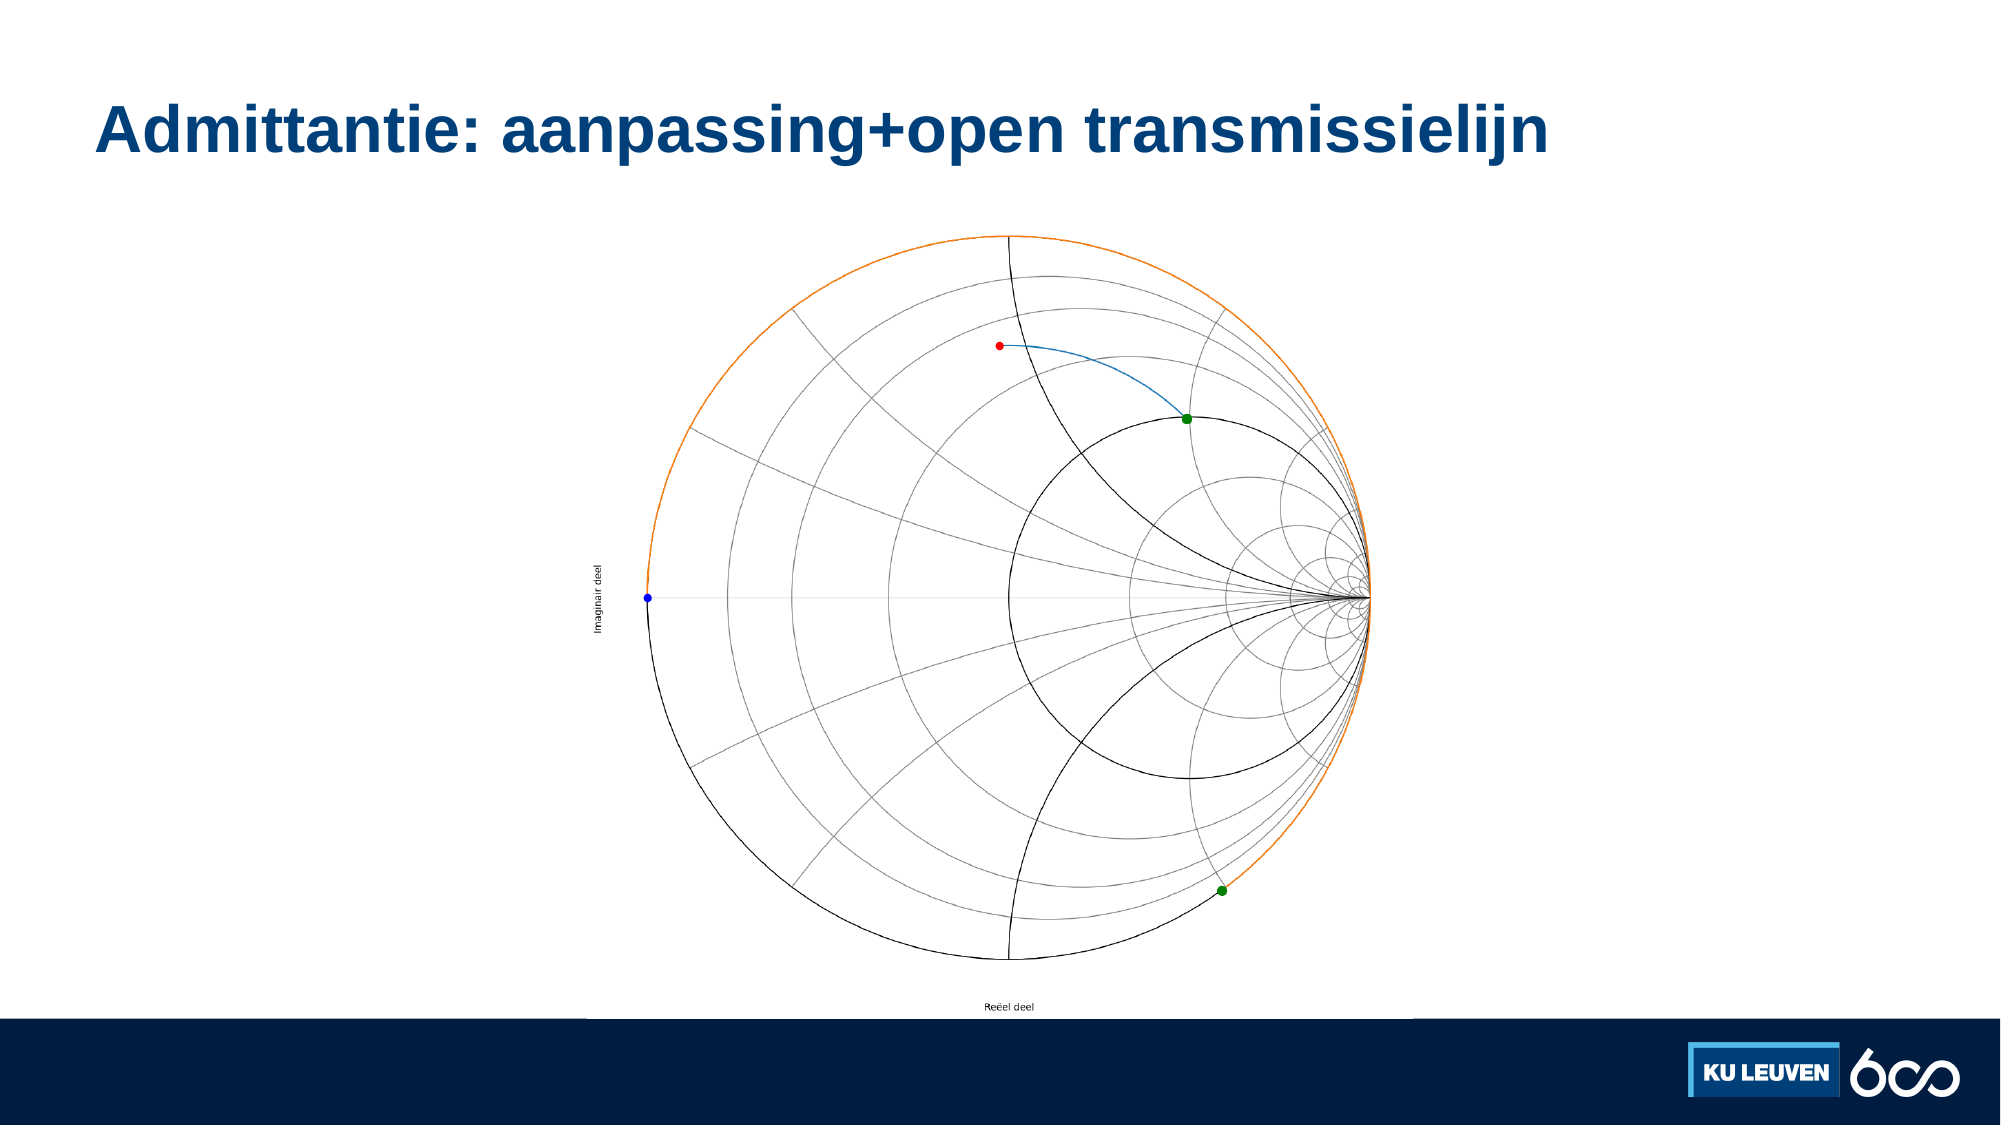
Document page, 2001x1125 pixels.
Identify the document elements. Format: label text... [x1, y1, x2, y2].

picture [587, 193, 1413, 1019]
title Admittantie: aanpassing+open transmissielijn [94, 94, 1900, 186]
picture [1688, 1042, 1960, 1097]
